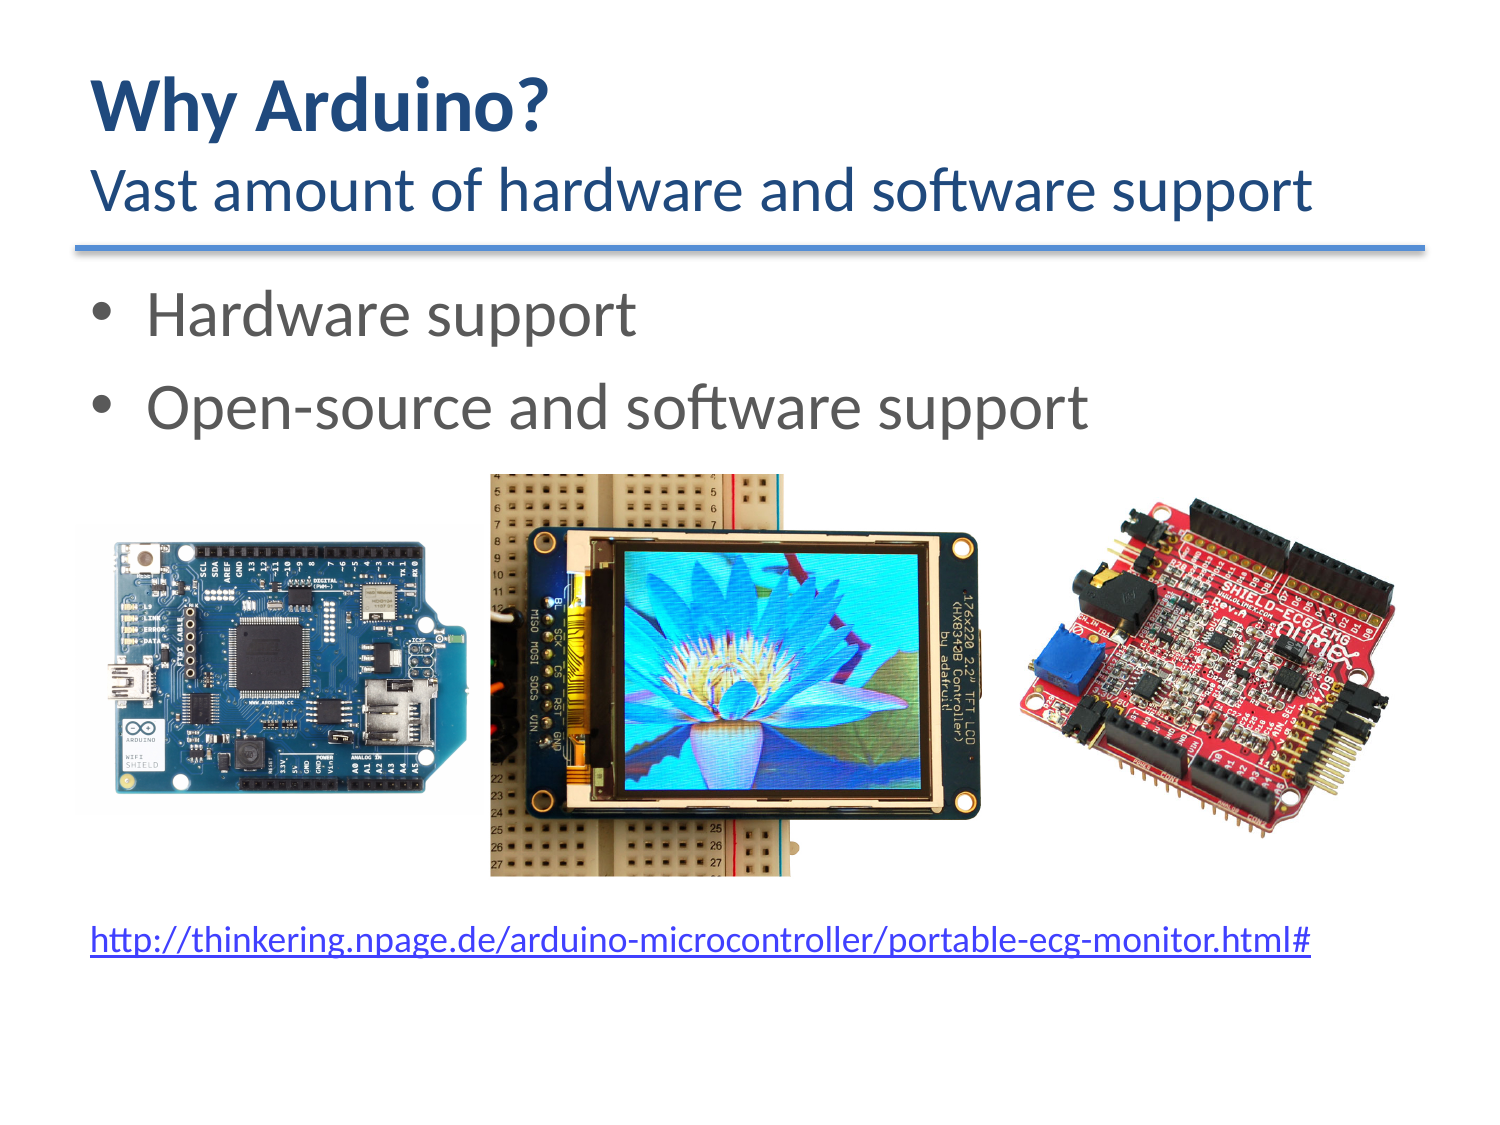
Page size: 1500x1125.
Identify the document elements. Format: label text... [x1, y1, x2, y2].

list Hardware support Open-source and software support [75, 262, 1425, 1005]
title Why Arduino? Vast amount of hardware and software support [75, 45, 1425, 233]
text_box http://thinkering.npage.de/arduino-microcontroller/portable-ecg-monitor.html# [75, 907, 1348, 1013]
picture [74, 469, 1397, 881]
